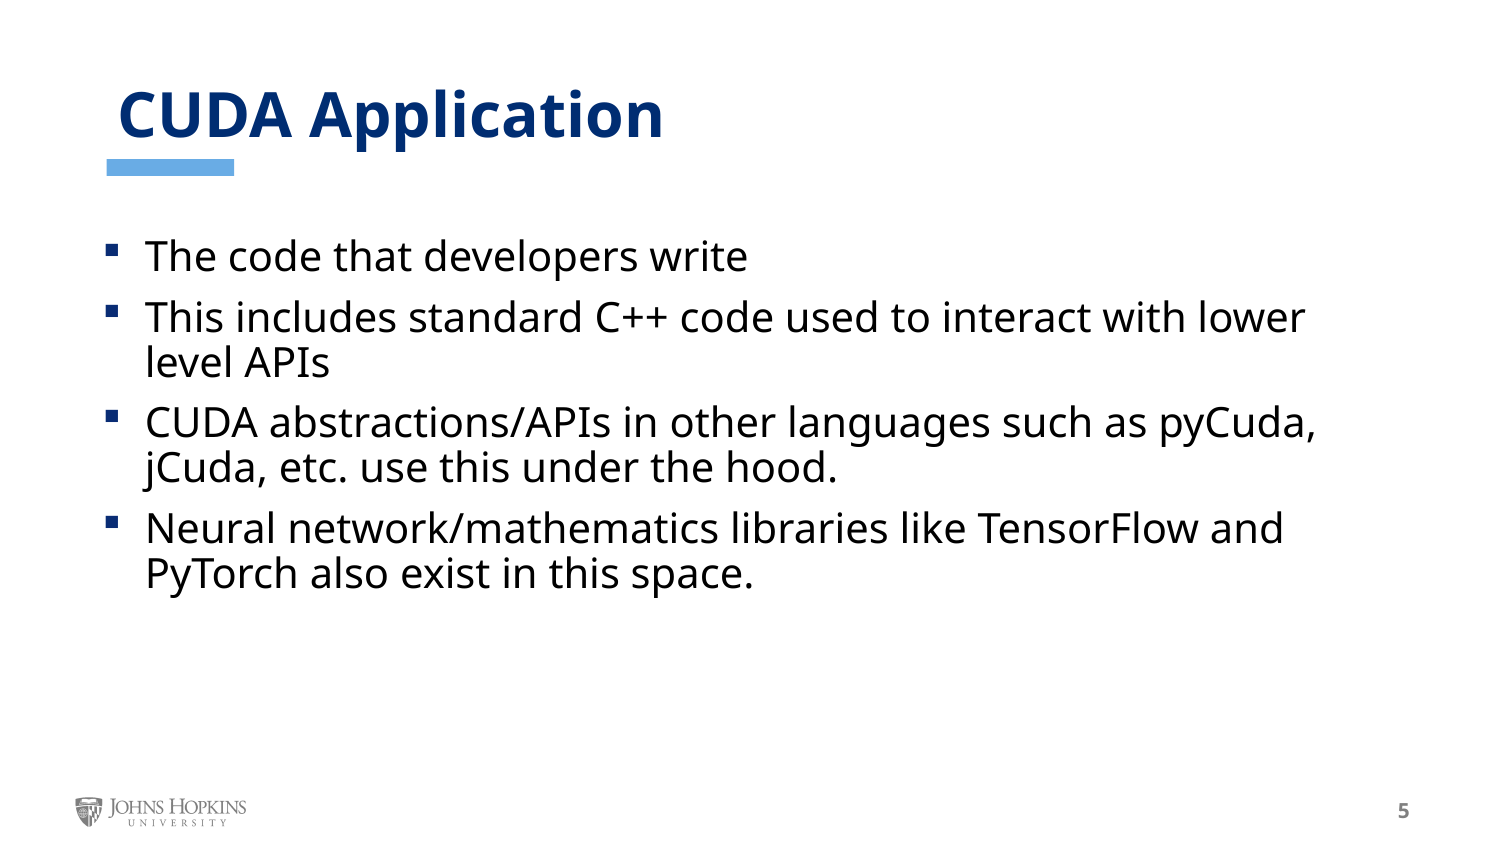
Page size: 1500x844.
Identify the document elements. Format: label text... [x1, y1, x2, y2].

title CUDA Application [103, 70, 1397, 209]
list The code that developers write This includes standard C++ code used to interact with lower level APIs CUDA abstractions/APIs in other languages such as pyCuda, jCuda, etc. use this under the hood. Neural network/mathematics libraries like TensorFlow and PyTorch also exist in this space. [87, 228, 1414, 733]
